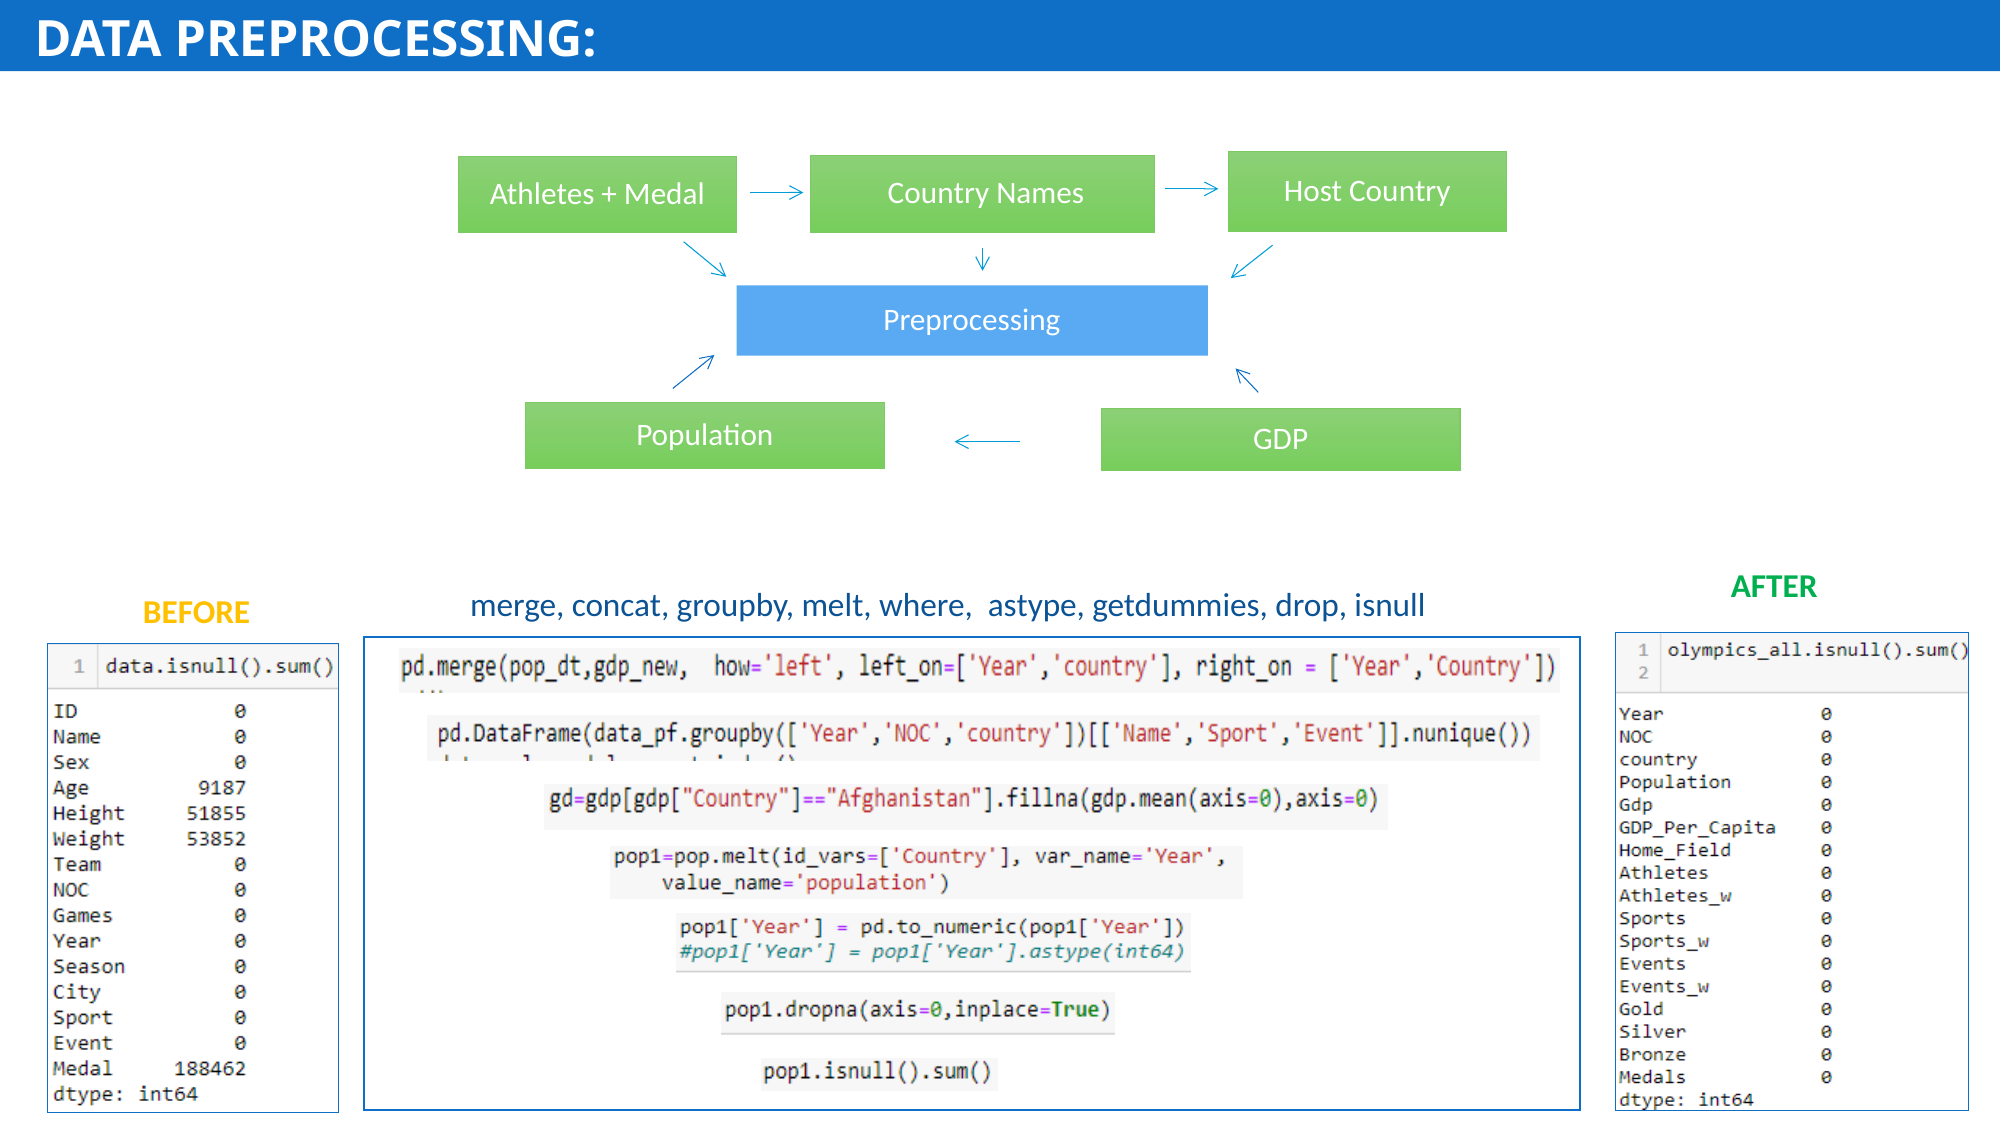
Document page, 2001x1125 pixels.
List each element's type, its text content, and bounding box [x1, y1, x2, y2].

picture [47, 643, 339, 1113]
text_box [458, 151, 1507, 471]
text_box merge, concat, groupby, melt, where, astype, getdummies, drop, isnull [447, 575, 1643, 630]
picture [1615, 632, 1969, 1110]
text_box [399, 648, 1560, 1091]
text_box AFTER [1648, 556, 1940, 632]
text_box [363, 636, 1581, 1111]
text_box BEFORE [60, 582, 352, 677]
title data Preprocessing: [0, 0, 2000, 72]
